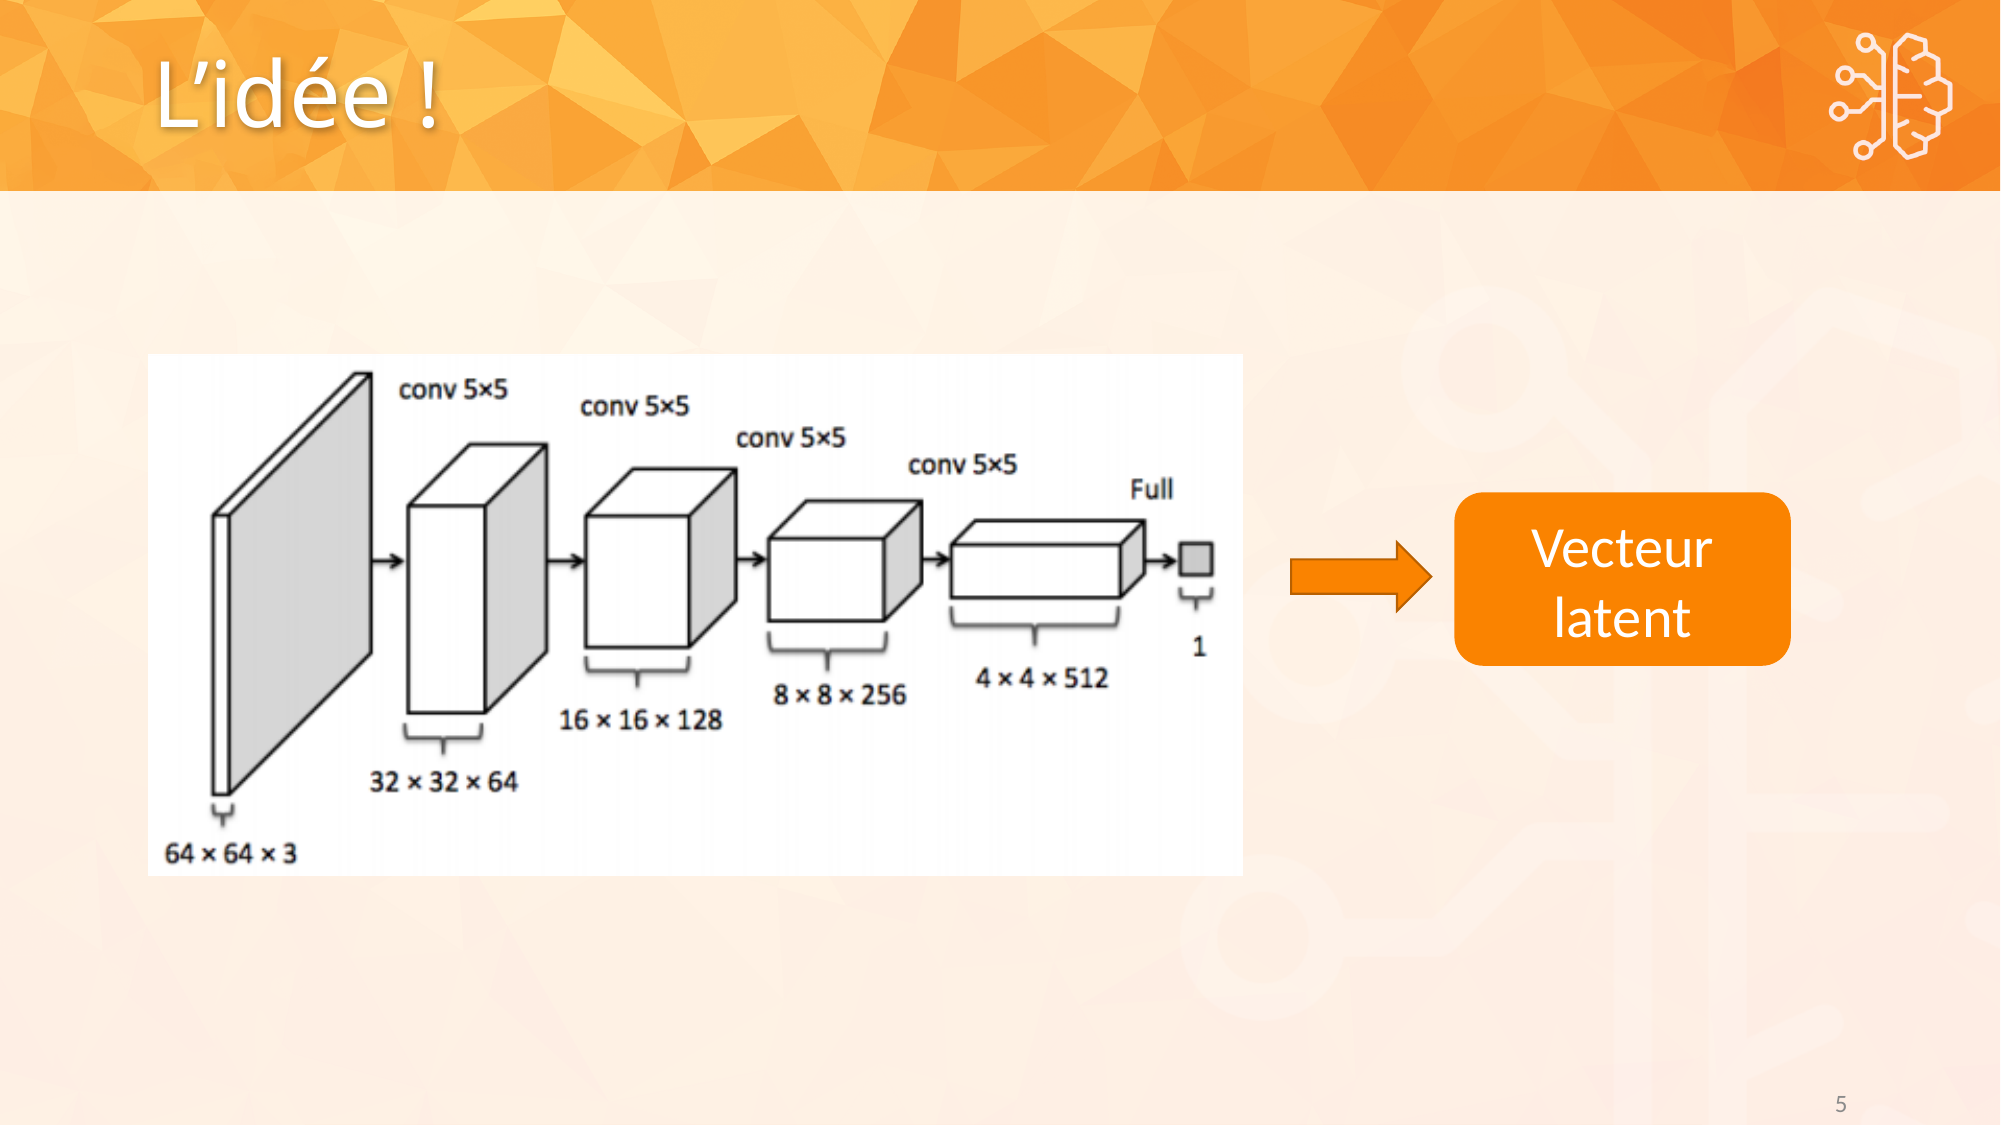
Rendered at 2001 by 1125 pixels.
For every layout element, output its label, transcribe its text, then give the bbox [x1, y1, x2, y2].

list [148, 354, 1243, 876]
slide_number 5 [1412, 1072, 1863, 1125]
title L’idée ! [137, 37, 1863, 158]
picture [0, 0, 2001, 1125]
text_box [1290, 539, 1433, 614]
text_box Vecteur latent [1453, 491, 1792, 667]
